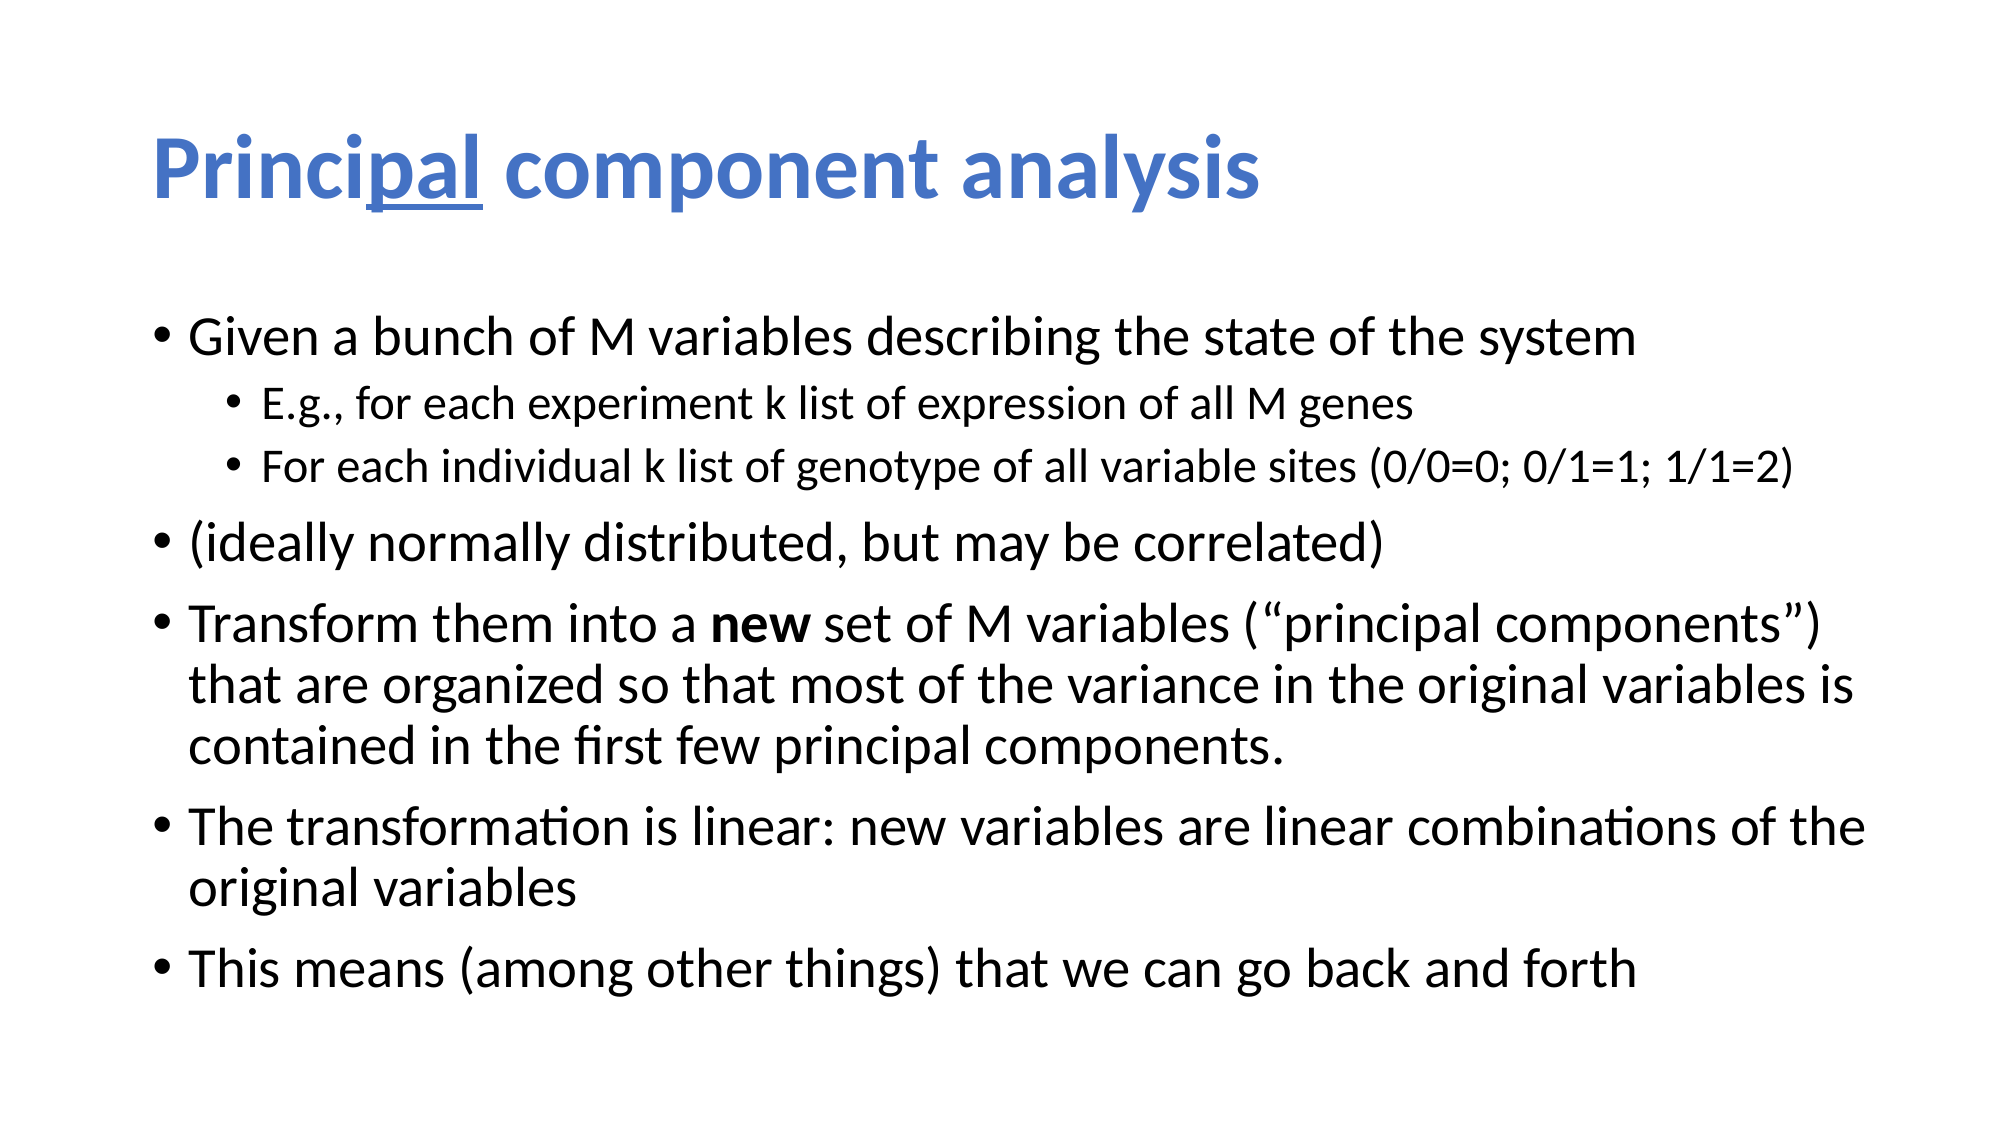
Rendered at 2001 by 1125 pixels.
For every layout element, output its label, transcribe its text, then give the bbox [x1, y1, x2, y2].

title Principal component analysis [137, 59, 1863, 278]
